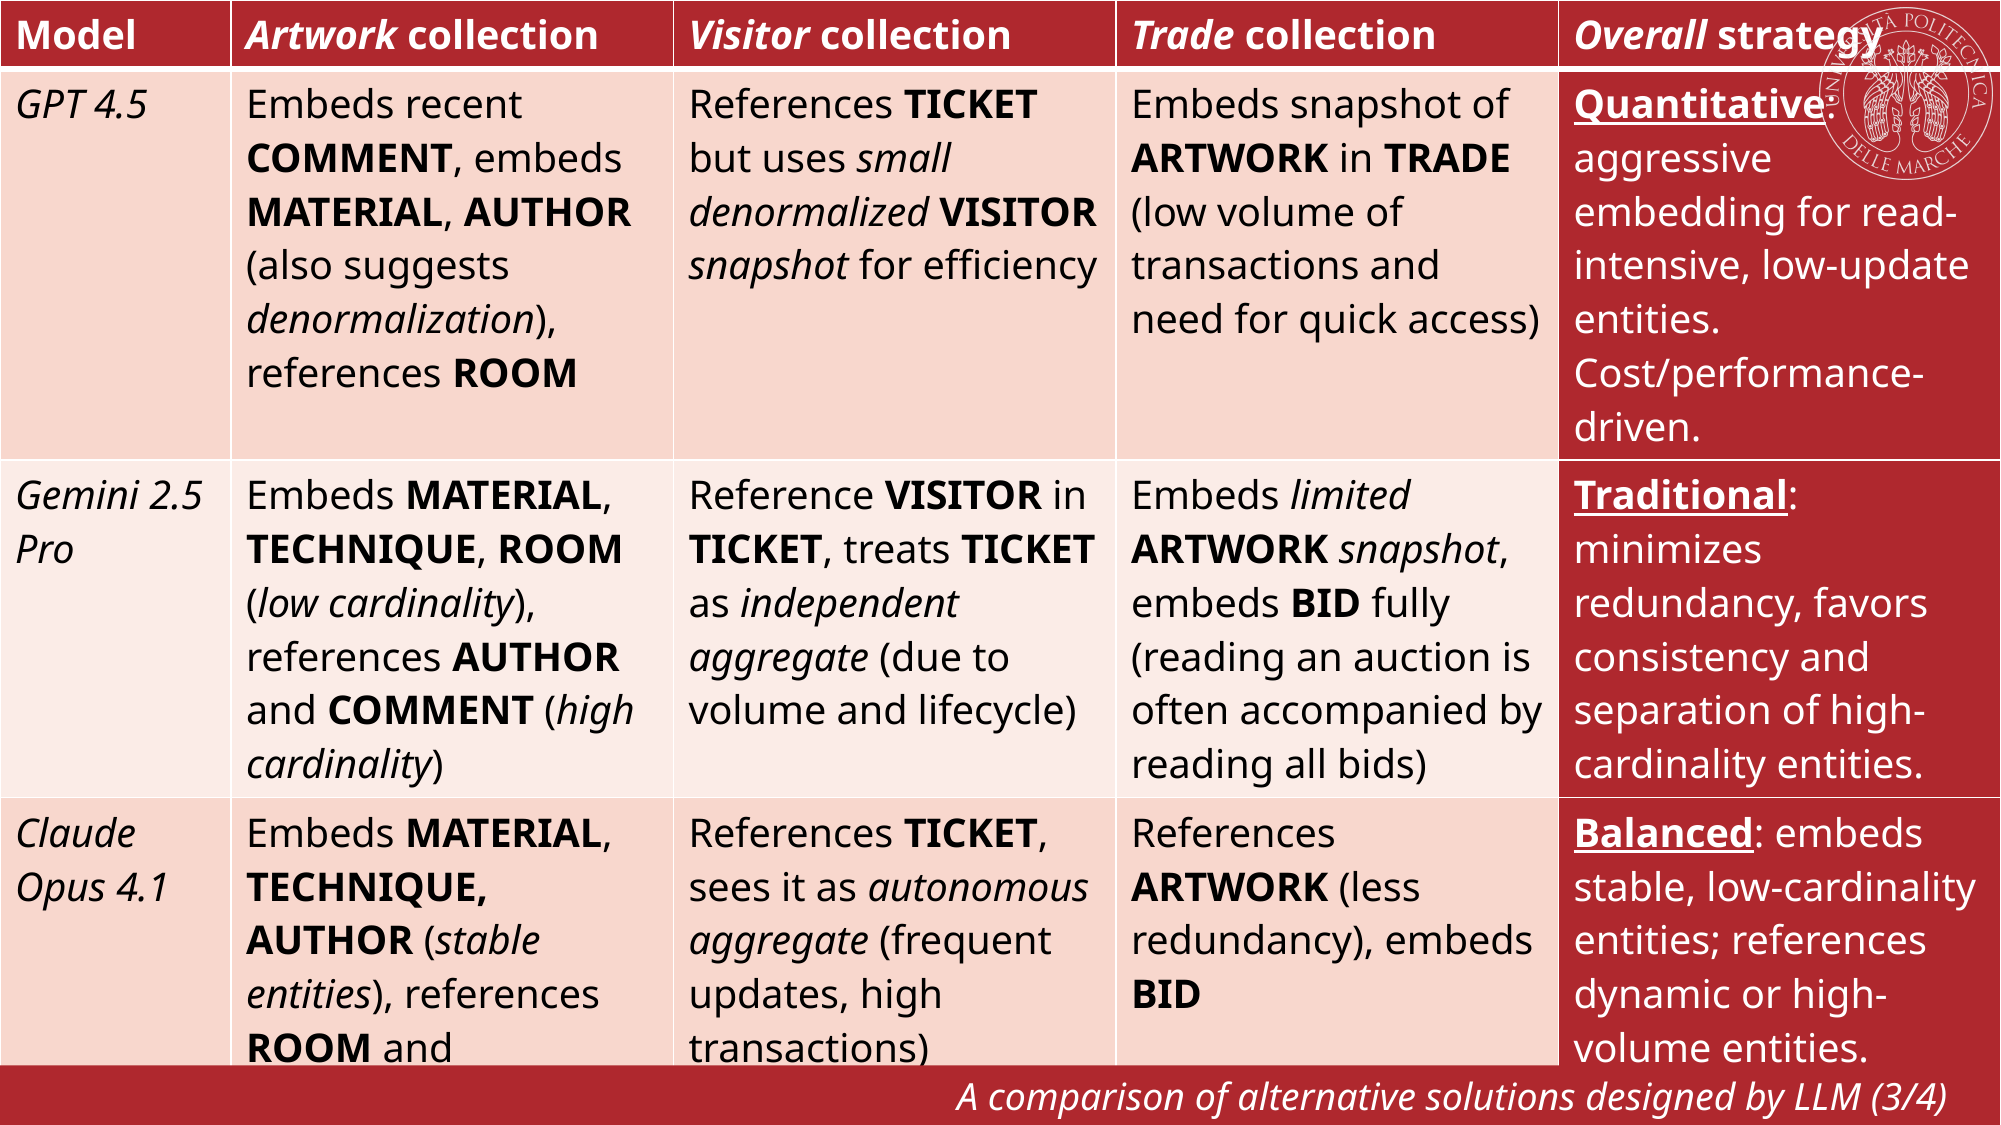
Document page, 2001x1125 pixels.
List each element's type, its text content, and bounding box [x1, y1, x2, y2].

table_cell Traditional: minimizes redundancy, favors consistency and separation of high-cardinality entities. [1559, 461, 2000, 797]
table_cell Embeds recent COMMENT, embeds MATERIAL, AUTHOR (also suggests denormalization), references ROOM [232, 72, 673, 459]
table_cell Claude Opus 4.1 [1, 798, 230, 1064]
table_cell Gemini 2.5 Pro [1, 461, 230, 797]
table_cell Quantitative: aggressive embedding for read-intensive, low-update entities. Cost/performance-driven. [1559, 72, 2000, 459]
table_header Trade collection [1117, 1, 1558, 66]
table_cell References TICKET, sees it as autonomous aggregate (frequent updates, high transactions) [674, 798, 1115, 1064]
text_box [0, 1064, 2000, 1125]
text_box A comparison of alternative solutions designed by LLM (3/4) [443, 1065, 1964, 1125]
table_cell References ARTWORK (less redundancy), embeds BID [1117, 798, 1558, 1064]
table_cell Embeds snapshot of ARTWORK in TRADE (low volume of transactions and need for quick access) [1117, 72, 1558, 459]
table_cell Embeds MATERIAL, TECHNIQUE, ROOM (low cardinality), references AUTHOR and COMMENT (high cardinality) [232, 461, 673, 797]
table_cell Reference VISITOR in TICKET, treats TICKET as independent aggregate (due to volume and lifecycle) [674, 461, 1115, 797]
picture [1819, 7, 1993, 180]
table_cell References TICKET but uses small denormalized VISITOR snapshot for efficiency [674, 72, 1115, 459]
table_cell Embeds limited ARTWORK snapshot, embeds BID fully (reading an auction is often accompanied by reading all bids) [1117, 461, 1558, 797]
table_header Model [1, 1, 230, 66]
table_header Artwork collection [232, 1, 673, 66]
table_header Overall strategy [1559, 1, 2000, 66]
table_cell GPT 4.5 [1, 72, 230, 459]
table_cell Balanced: embeds stable, low-cardinality entities; references dynamic or high-volume entities. [1559, 798, 2000, 1064]
table_header Visitor collection [674, 1, 1115, 66]
table_cell Embeds MATERIAL, TECHNIQUE, AUTHOR (stable entities), references ROOM and COMMENT (dynamic entities) [232, 798, 673, 1064]
